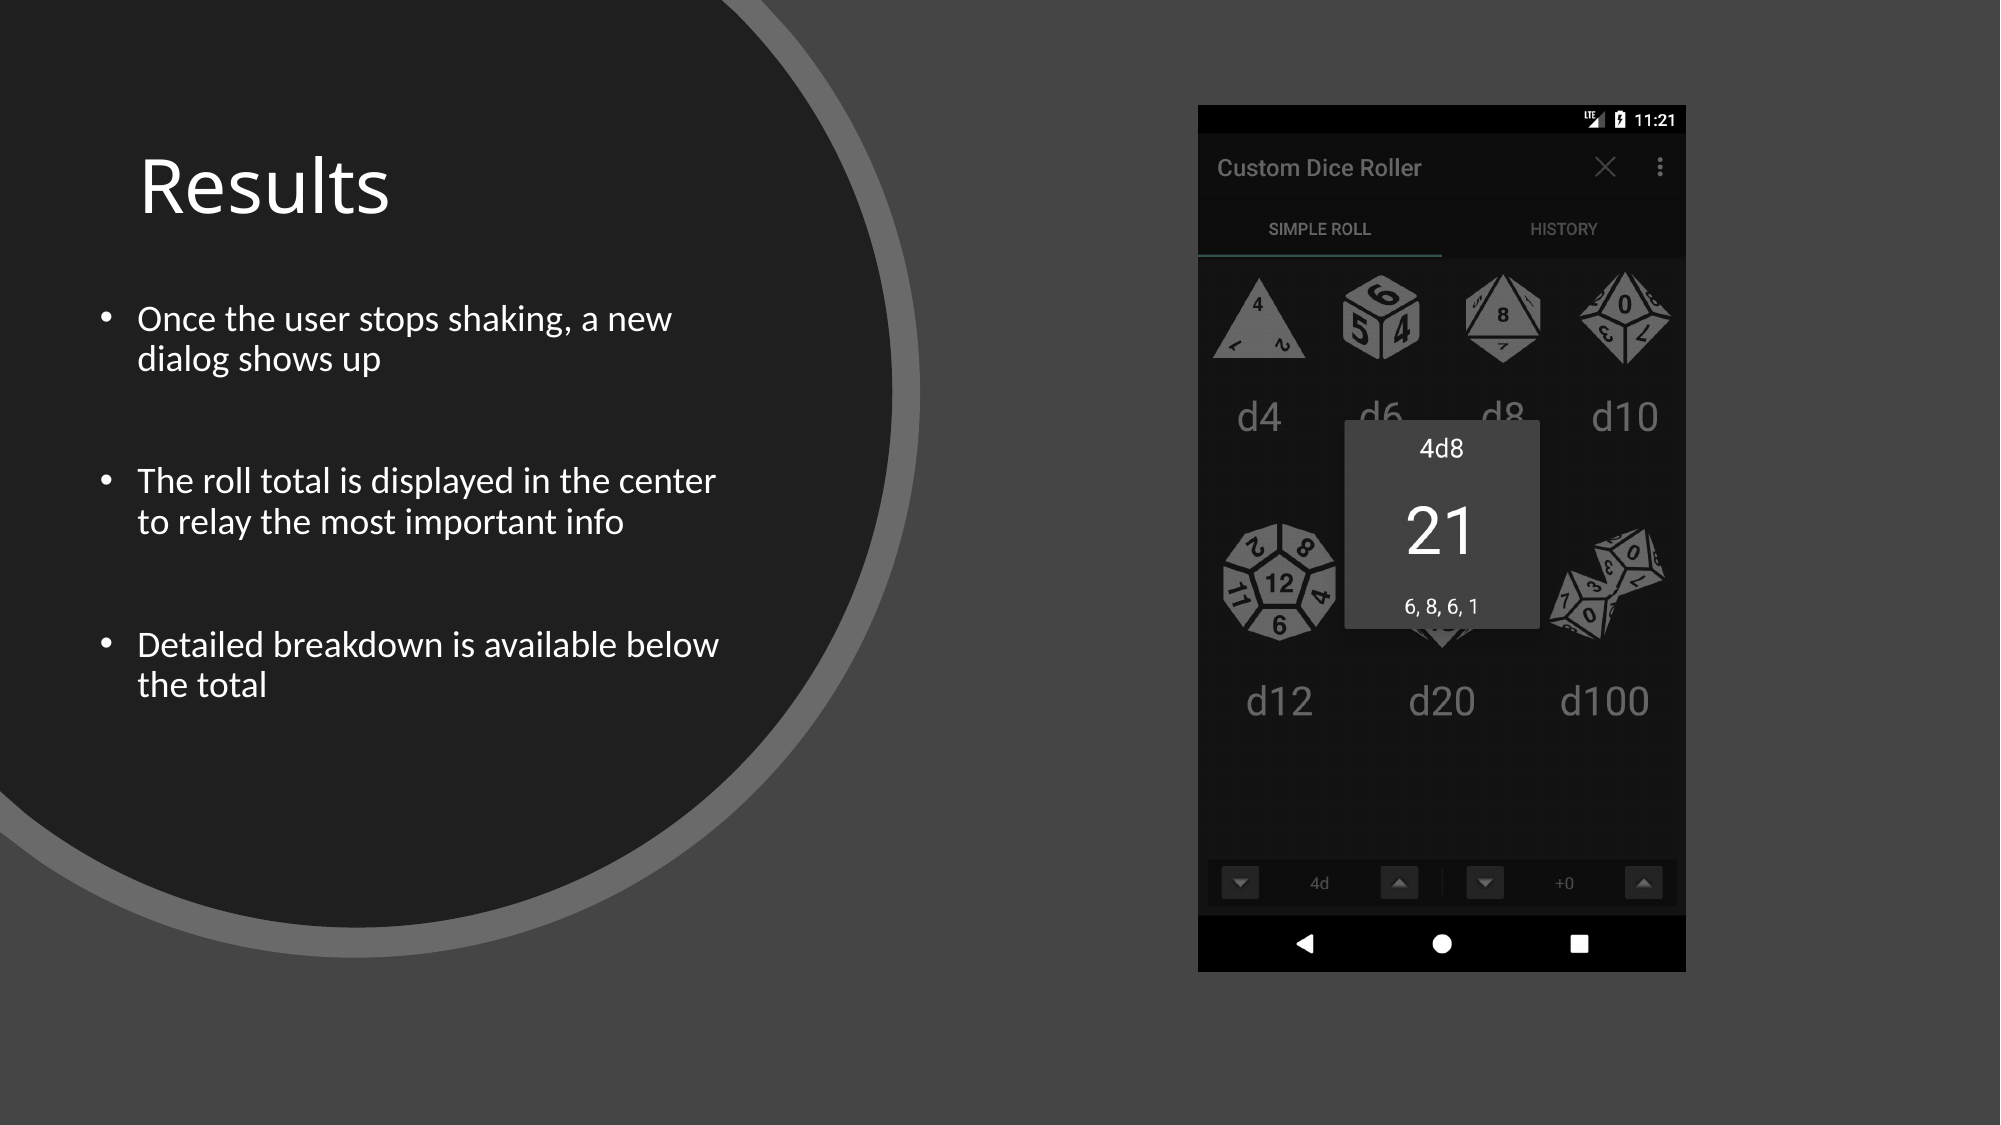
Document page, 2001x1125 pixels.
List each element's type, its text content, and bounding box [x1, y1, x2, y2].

picture [1198, 105, 1686, 972]
title Results [123, 103, 790, 275]
text_box [0, 0, 922, 959]
list Once the user stops shaking, a new dialog shows up The roll total is displayed in the center to relay the most important info Detailed breakdown is available below the total [85, 291, 752, 743]
text_box [0, 0, 894, 929]
